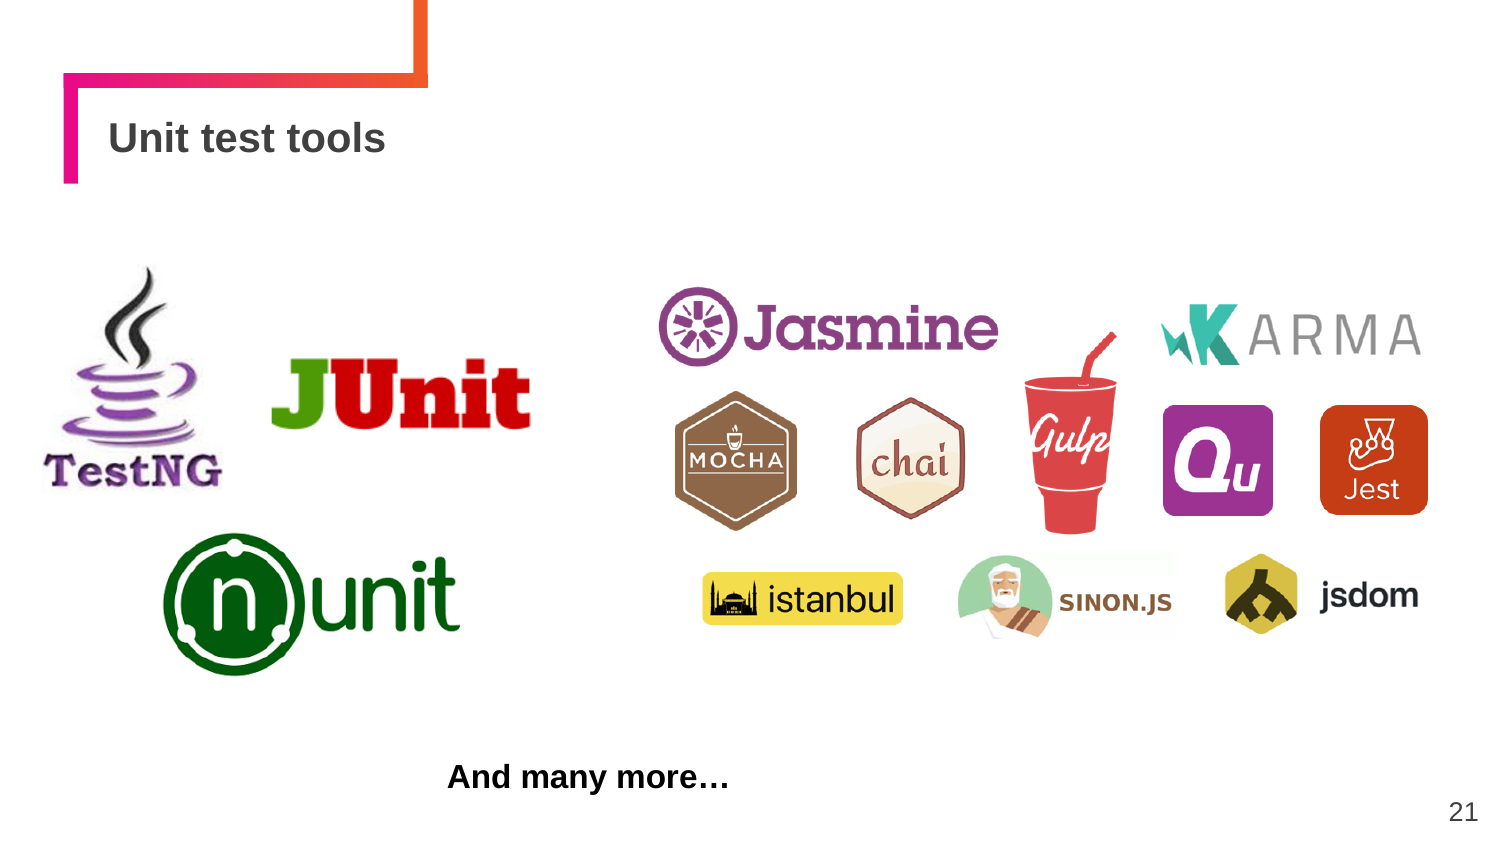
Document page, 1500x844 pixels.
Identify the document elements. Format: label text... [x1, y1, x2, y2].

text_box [33, 263, 1467, 679]
slide_number ‹#› [1403, 779, 1494, 844]
text_box And many more… [431, 747, 1253, 803]
title Unit test tools [100, 117, 1455, 169]
